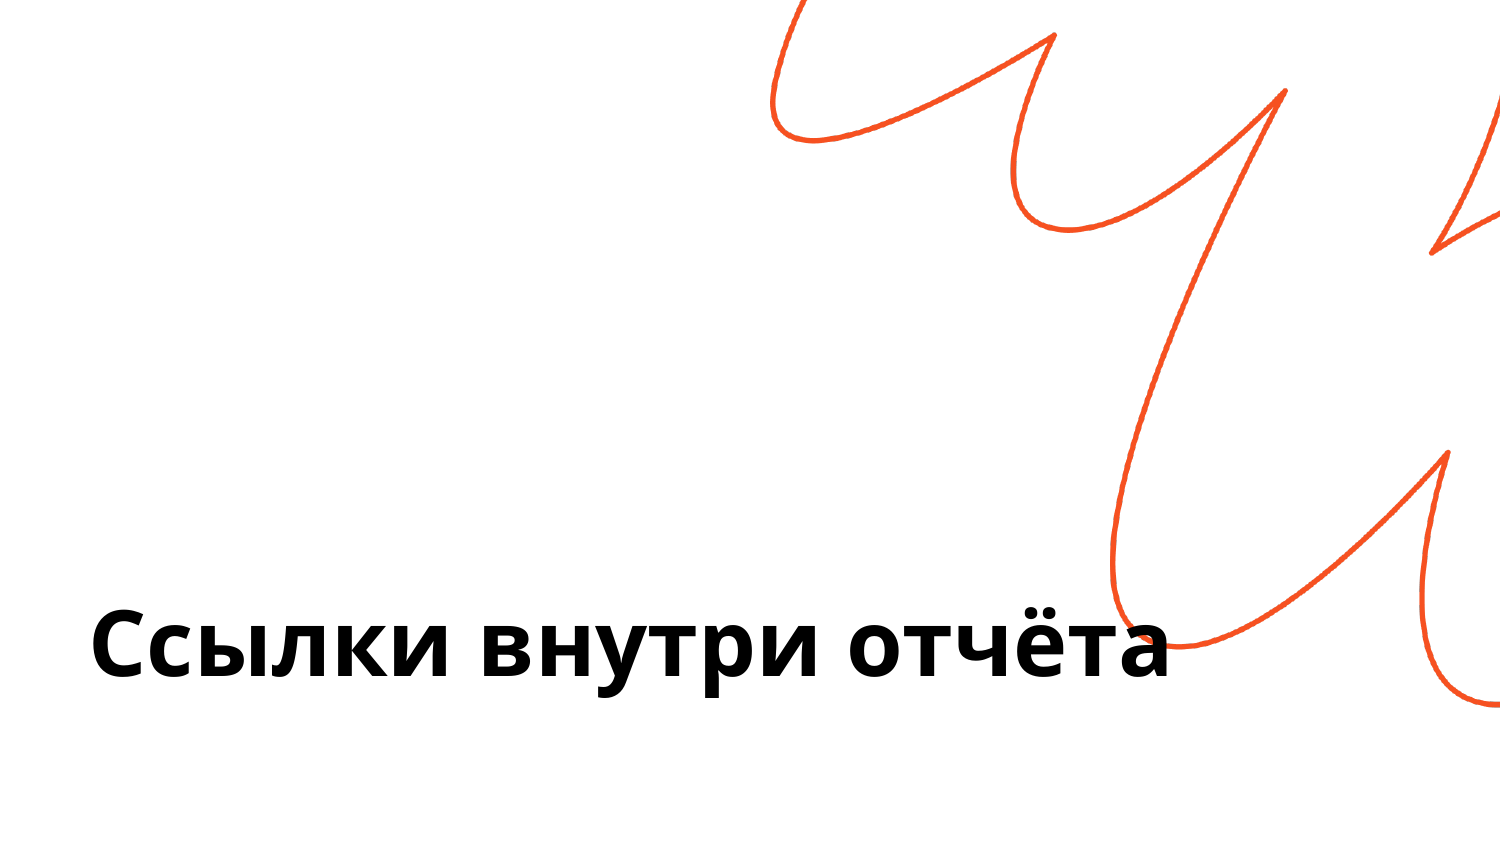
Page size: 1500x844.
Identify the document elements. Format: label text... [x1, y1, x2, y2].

picture [608, 0, 1500, 794]
title Ссылки внутри отчёта [88, 301, 1412, 711]
